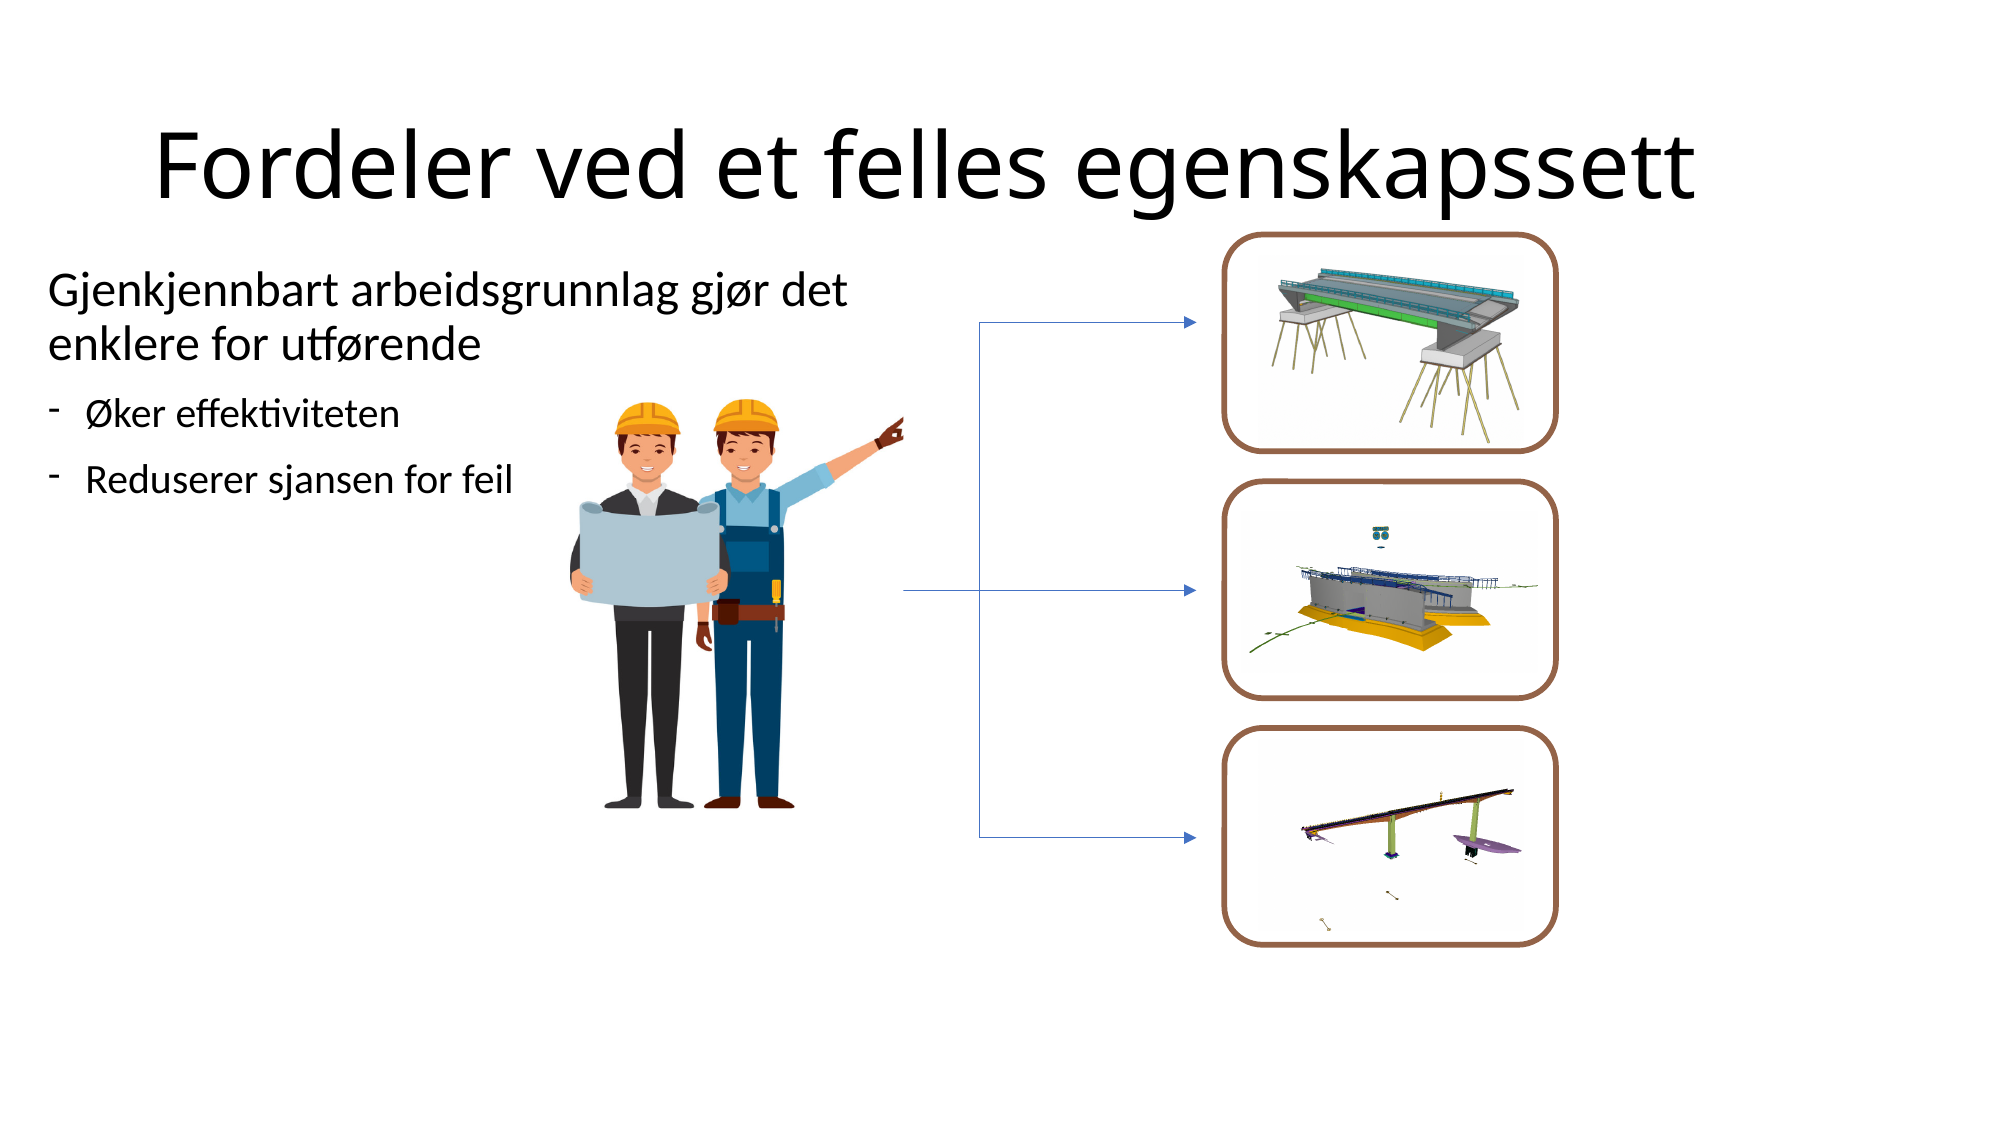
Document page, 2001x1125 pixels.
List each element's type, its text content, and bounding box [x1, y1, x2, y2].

text_box Gjenkjennbart arbeidsgrunnlag gjør det enklere for utførende Øker effektiviteten Reduserer sjansen for feil [33, 255, 966, 614]
picture [1258, 255, 1524, 447]
text_box [1223, 480, 1557, 700]
text_box [1223, 233, 1557, 453]
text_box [762, 322, 1197, 590]
picture [1258, 739, 1524, 931]
list [137, 299, 1863, 1014]
title Fordeler ved et felles egenskapssett [137, 59, 1863, 278]
picture [1241, 511, 1538, 673]
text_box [762, 590, 1197, 838]
picture [551, 367, 904, 815]
